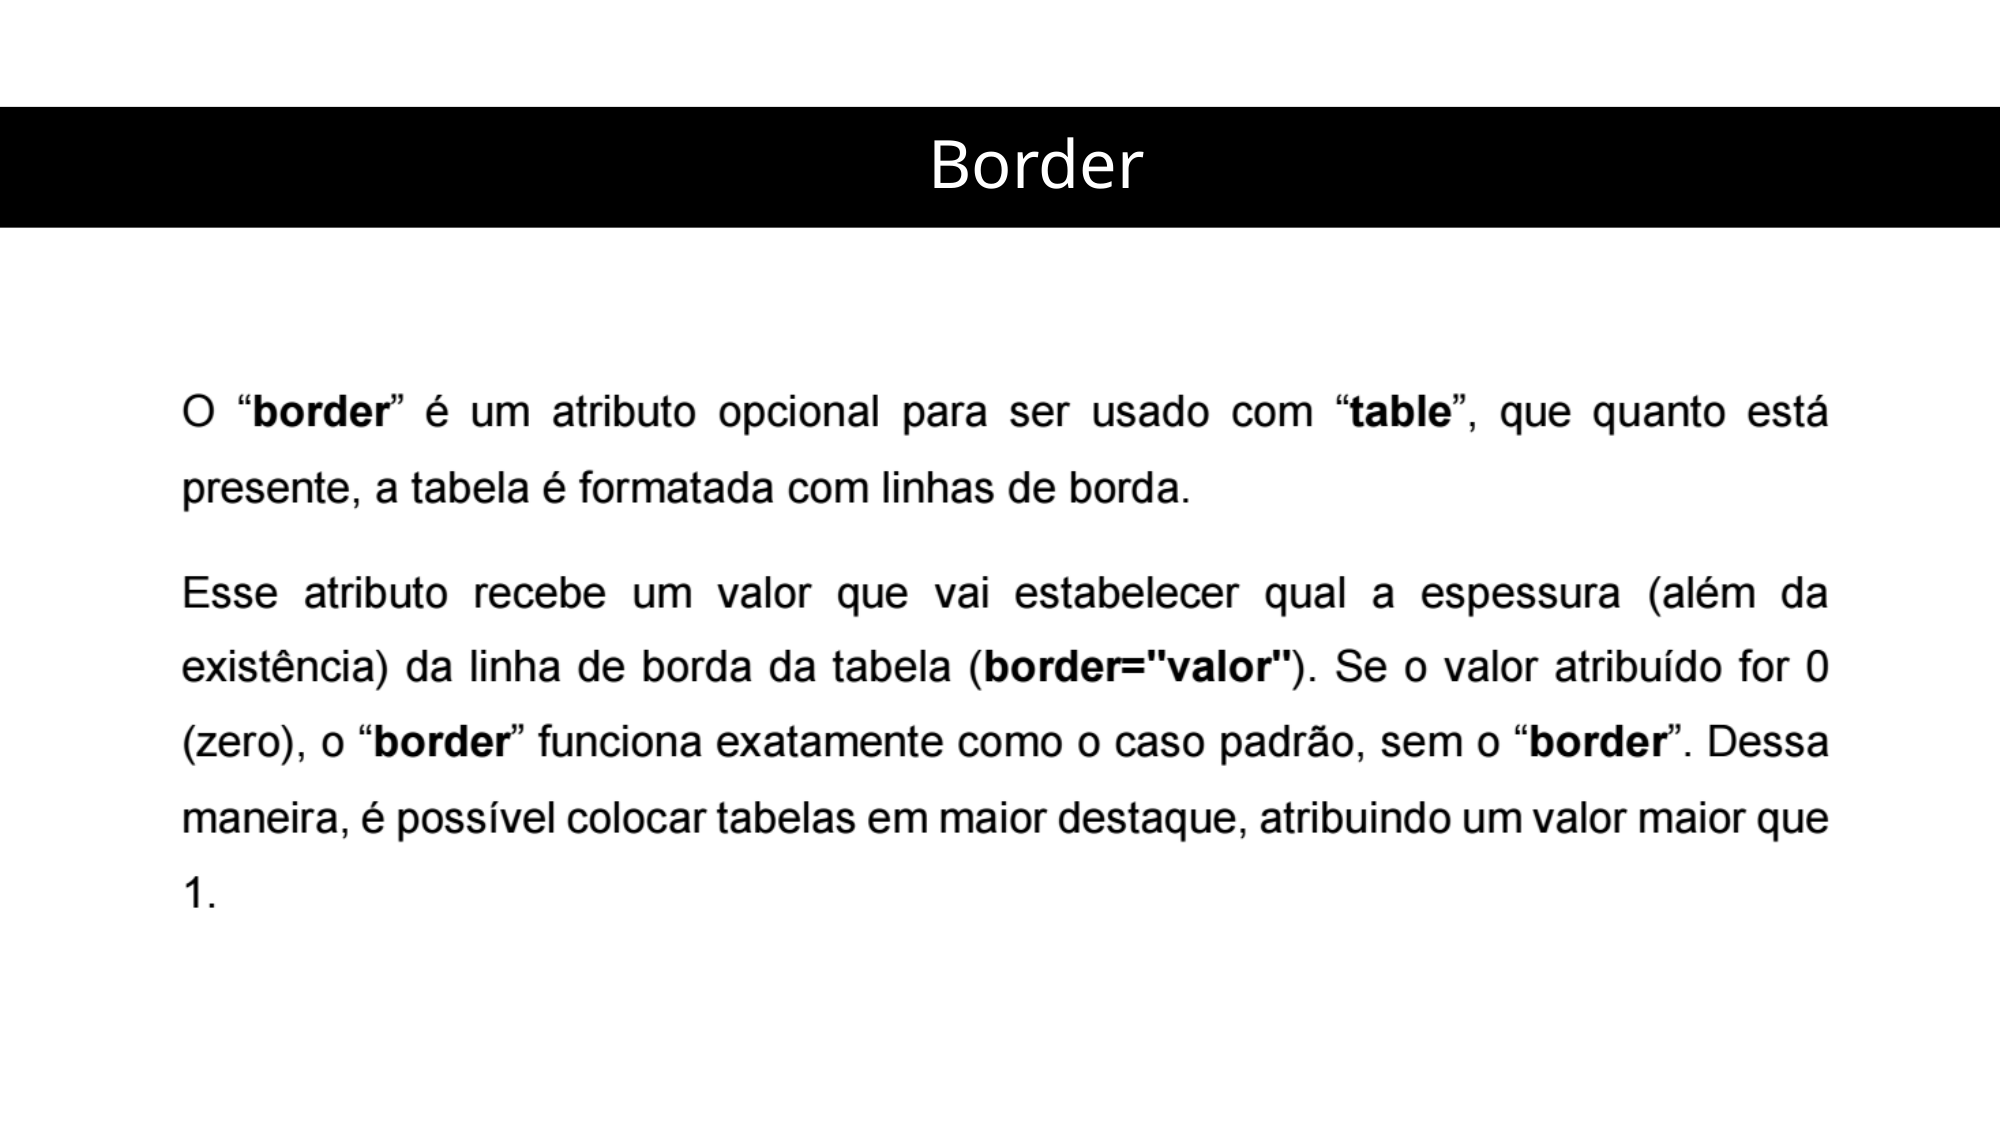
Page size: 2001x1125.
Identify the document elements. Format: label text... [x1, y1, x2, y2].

text_box [0, 105, 2000, 229]
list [104, 339, 1895, 931]
title Border [91, 105, 1931, 228]
